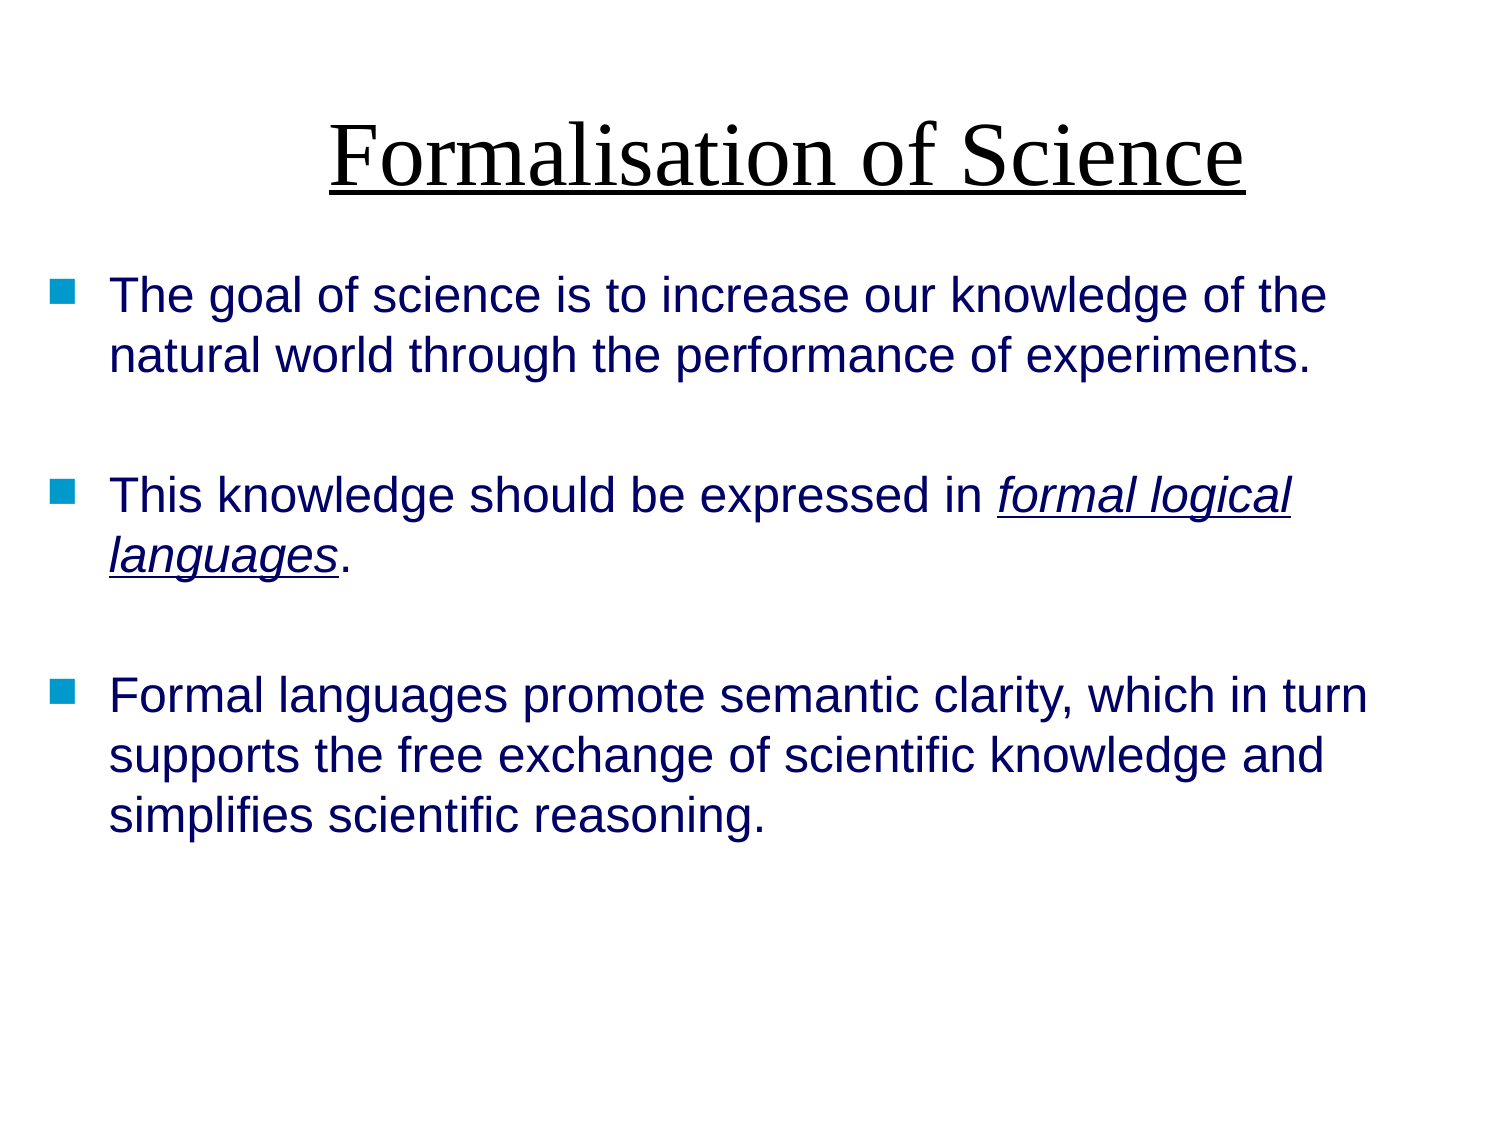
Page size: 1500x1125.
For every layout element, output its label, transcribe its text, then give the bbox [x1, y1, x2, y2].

list The goal of science is to increase our knowledge of the natural world through the performance of experiments. This knowledge should be expressed in formal logical languages. Formal languages promote semantic clarity, which in turn supports the free exchange of scientific knowledge and simplifies scientific reasoning. [37, 255, 1459, 1059]
title Formalisation of Science [75, 54, 1500, 243]
